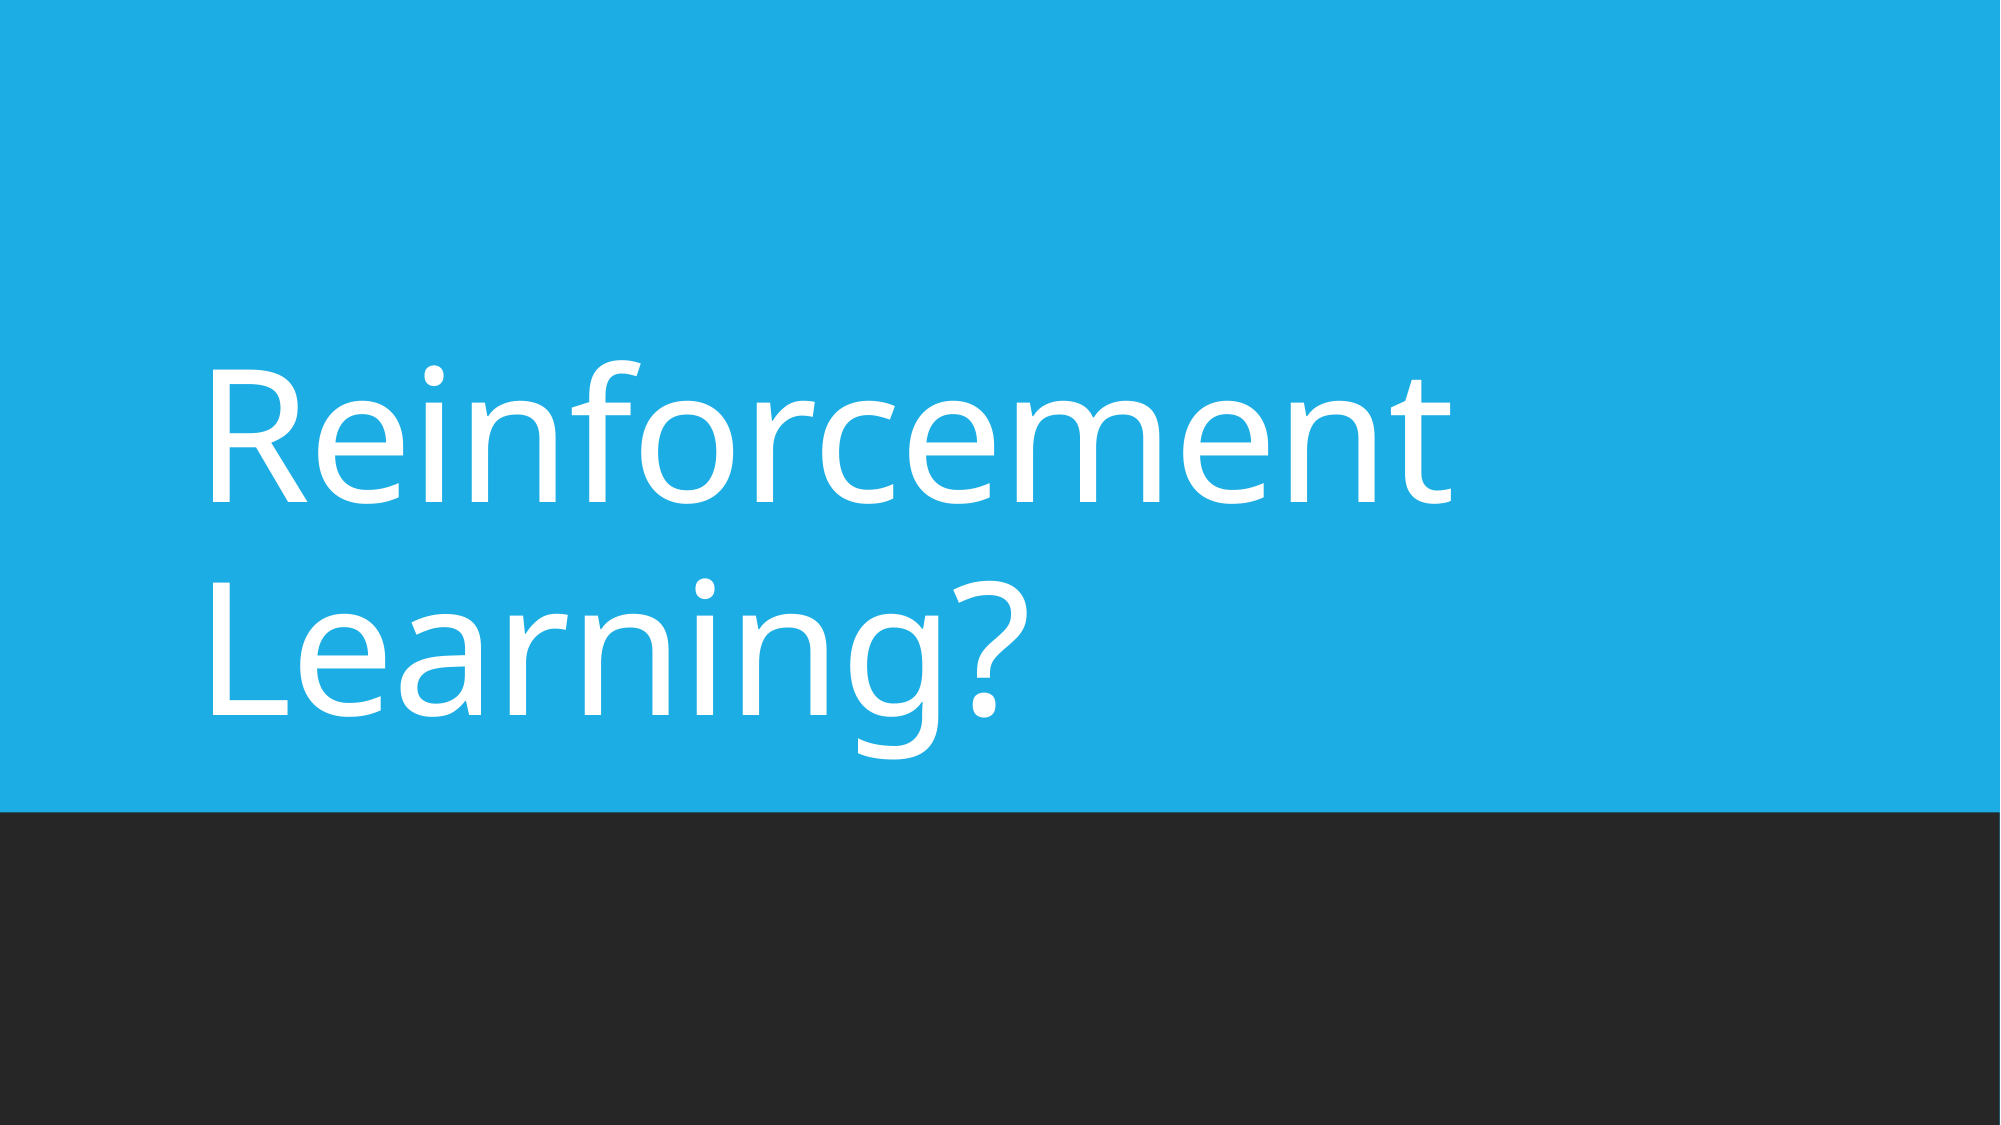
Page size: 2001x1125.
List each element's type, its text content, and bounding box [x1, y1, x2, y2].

text_box Reinforcement Learning? [187, 124, 1823, 763]
text_box [0, 812, 2000, 1125]
text_box [0, 0, 2000, 812]
